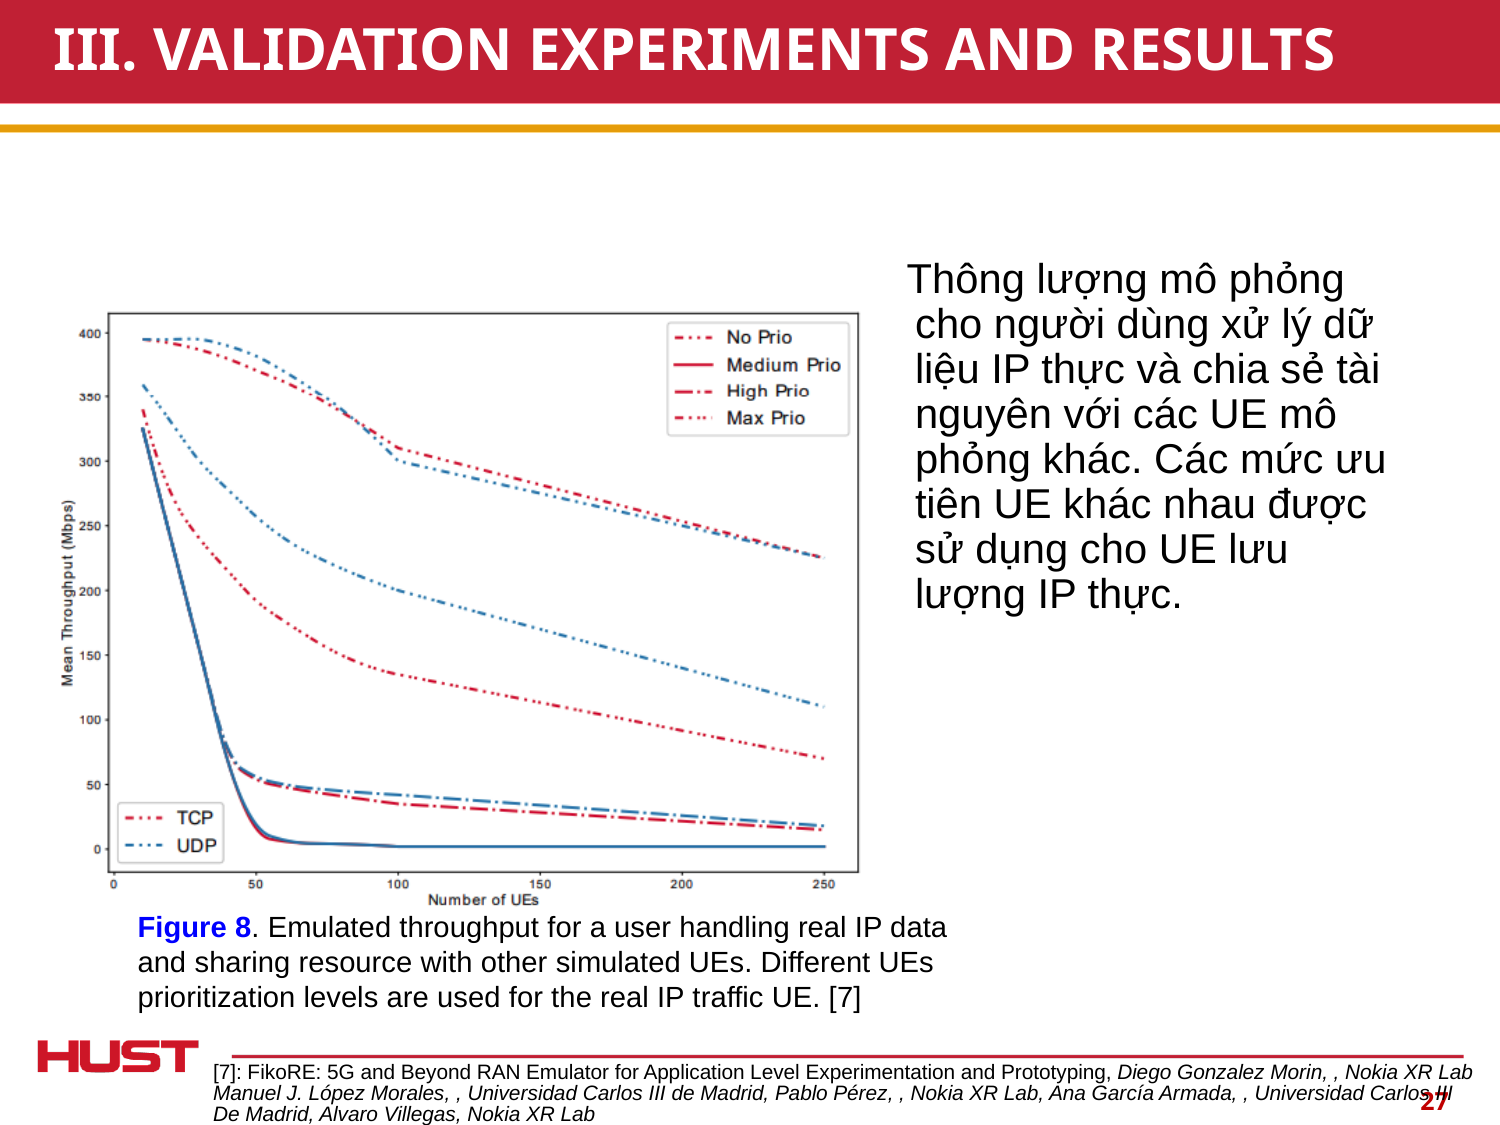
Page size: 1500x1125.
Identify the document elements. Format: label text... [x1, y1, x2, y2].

text_box Figure 8. Emulated throughput for a user handling real IP data and sharing resource with other simulated UEs. Different UEs prioritization levels are used for the real IP traffic UE. [7] [122, 893, 1066, 1063]
picture [0, 0, 1500, 1125]
title III. VALIDATION EXPERIMENTS AND RESULTS [38, 12, 1462, 87]
list Thông lượng mô phỏng cho người dùng xử lý dữ liệu IP thực và chia sẻ tài nguyên với các UE mô phỏng khác. Các mức ưu tiên UE khác nhau được sử dụng cho UE lưu lượng IP thực. [862, 249, 1405, 920]
text_box [7]: FikoRE: 5G and Beyond RAN Emulator for Application Level Experimentation and Prototyping, Diego Gonzalez Morin, , Nokia XR Lab Manuel J. López Morales, , Universidad Carlos III de Madrid, Pablo Pérez, , Nokia XR Lab, Ana García Armada, , Universidad Carlos III De Madrid, Alvaro Villegas, Nokia XR Lab [198, 1047, 1494, 1125]
